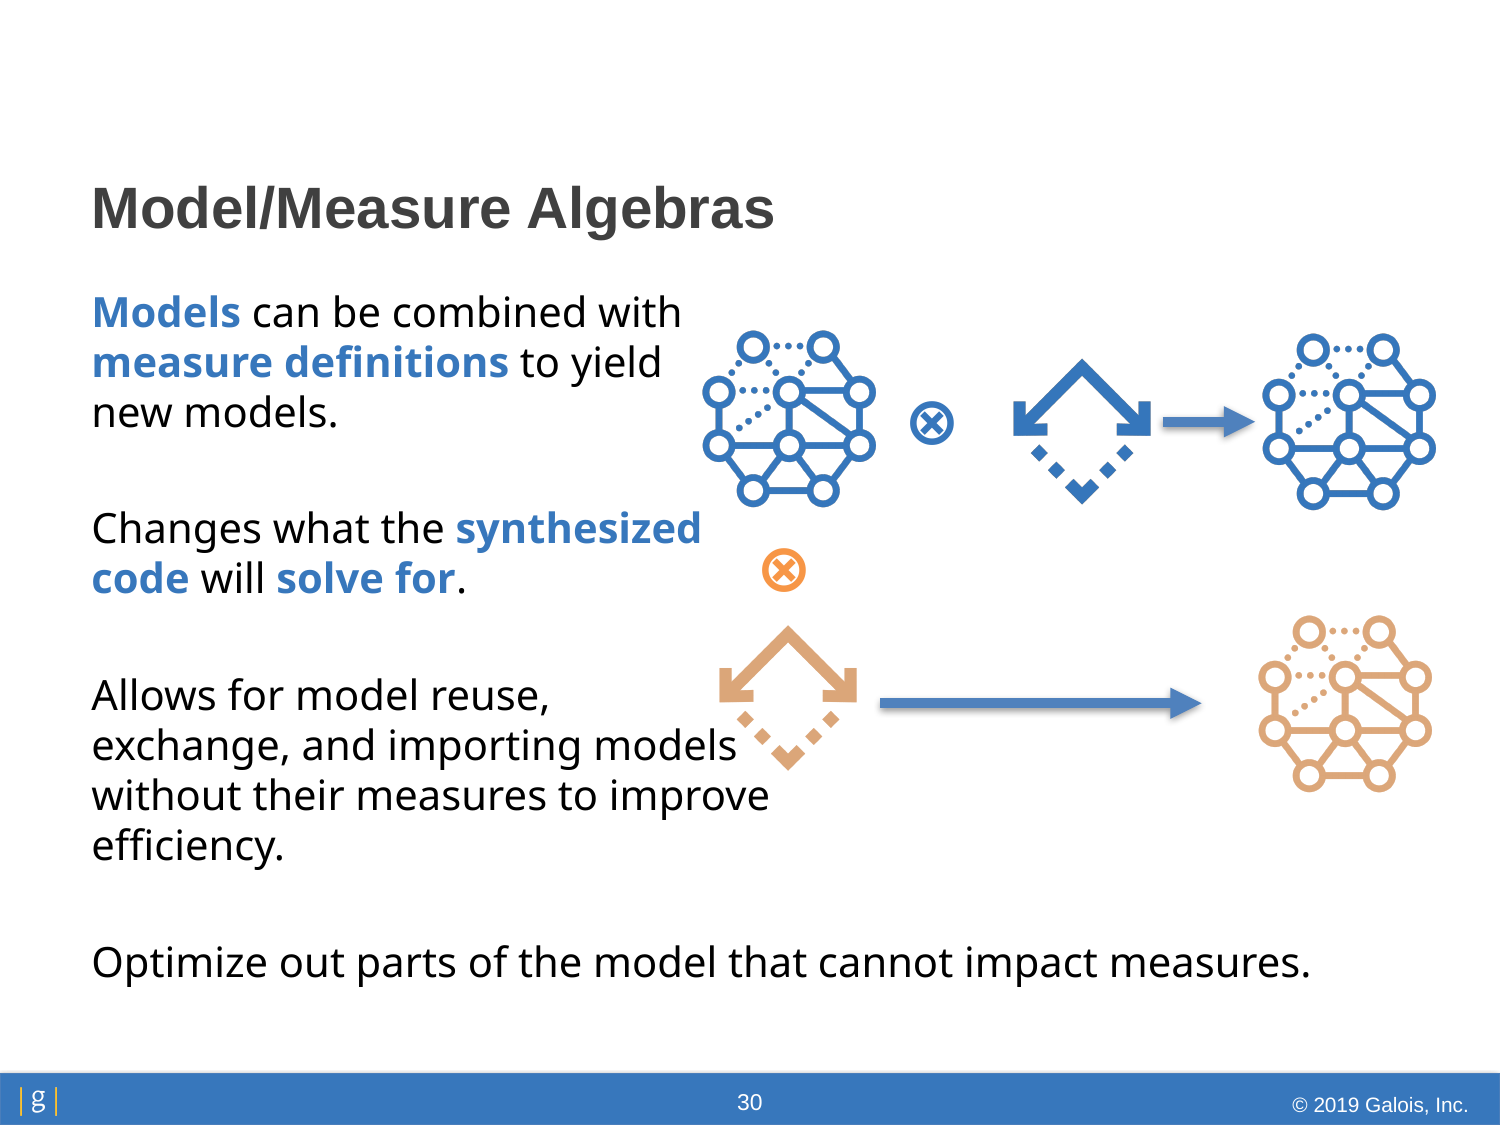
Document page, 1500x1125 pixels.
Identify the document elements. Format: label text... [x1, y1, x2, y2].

picture [645, 274, 934, 563]
picture [700, 597, 876, 773]
picture [20, 1087, 57, 1116]
text_box ⊗ [937, 370, 983, 466]
title Model/Measure Algebras [76, 172, 1426, 239]
text_box ⊗ [741, 572, 835, 596]
list Models can be combined with measure definitions to yield new models. Changes what the synthesized code will solve for. Allows for model reuse, exchange, and importing models without their measures to improve efficiency. Optimize out parts of the model that cannot impact measures. [76, 277, 1426, 1005]
picture [983, 295, 1204, 543]
picture [1201, 277, 1494, 848]
